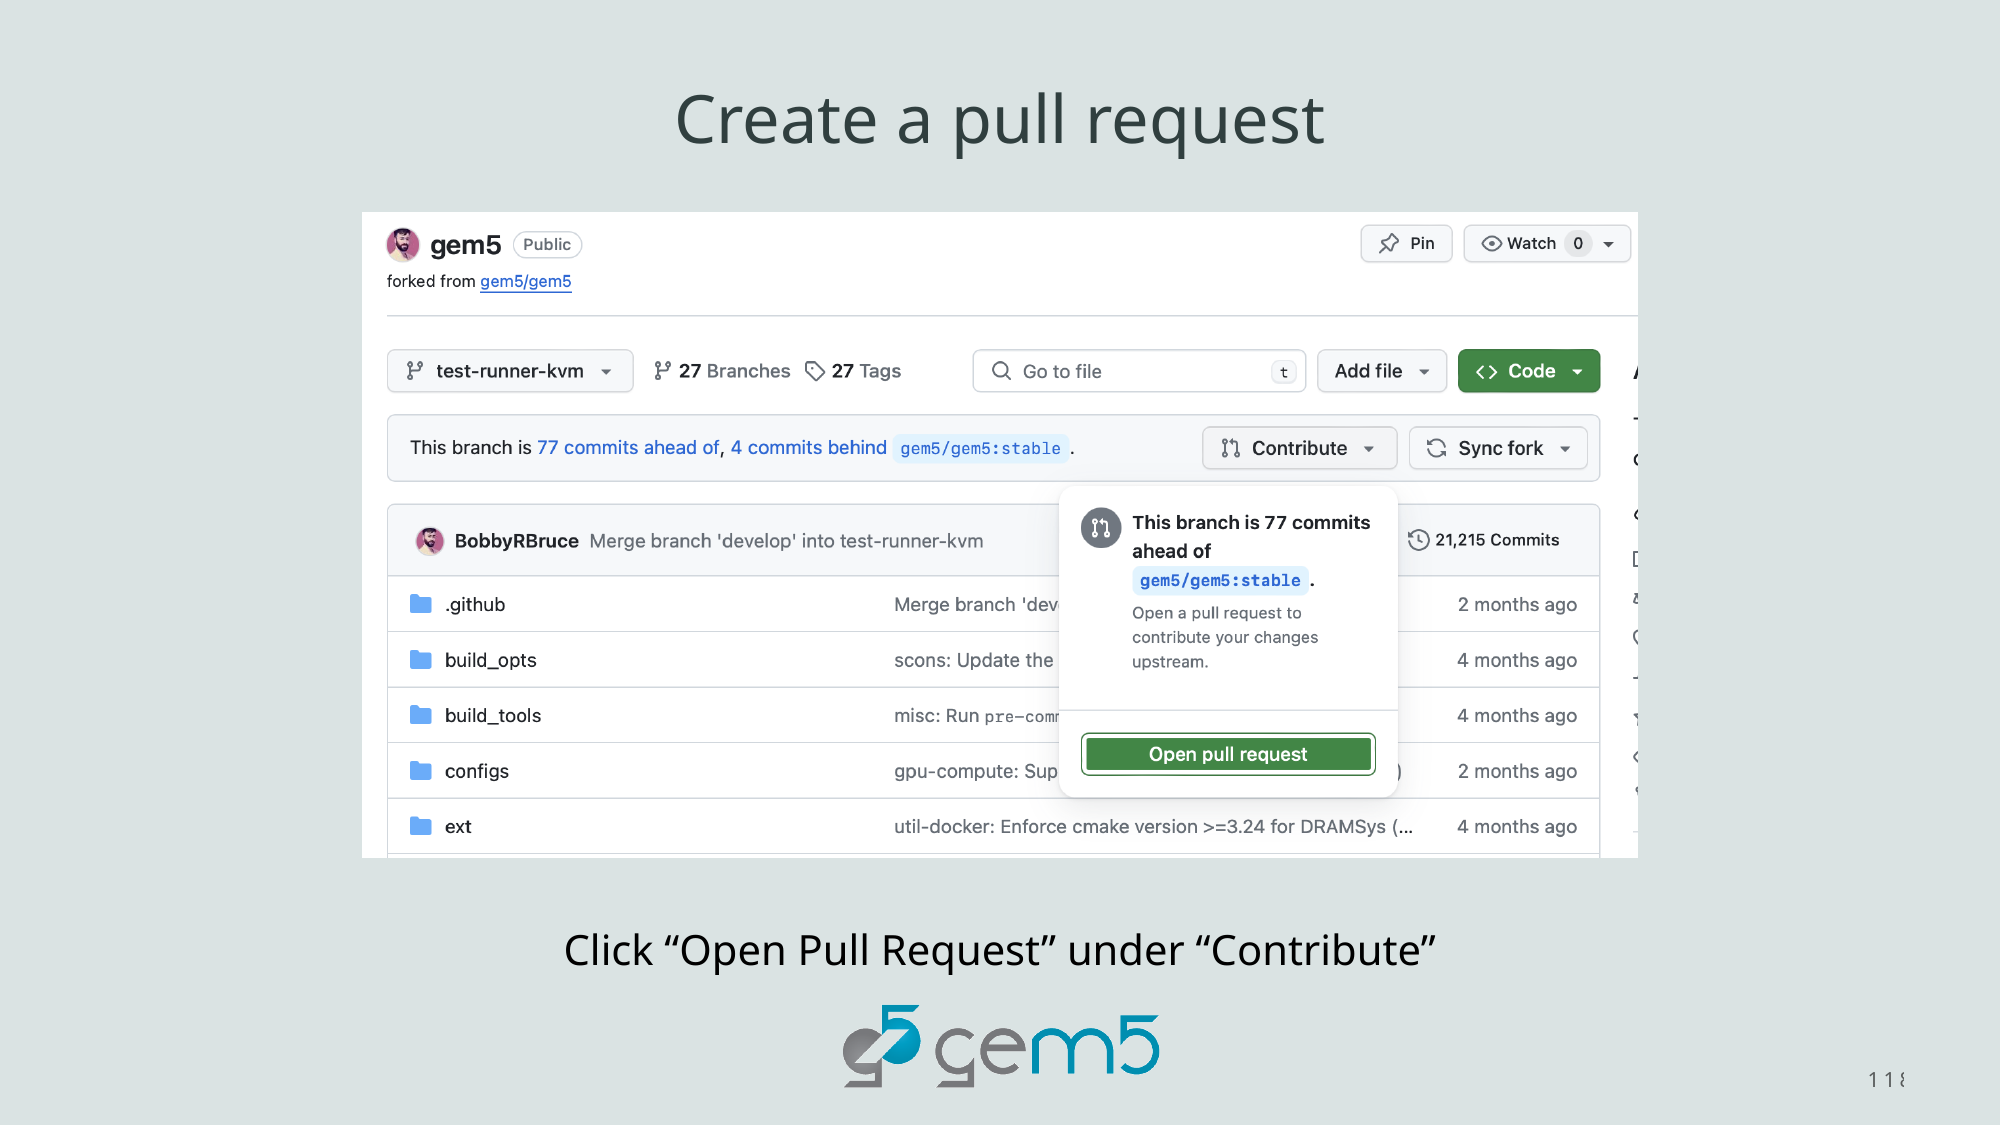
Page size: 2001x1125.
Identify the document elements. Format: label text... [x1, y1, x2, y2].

picture [362, 211, 1638, 859]
text_box Create a pull request [162, 64, 1838, 164]
text_box Click “Open Pull Request” under “Contribute” [548, 916, 1452, 982]
picture [807, 965, 1193, 1120]
slide_number 118 [1637, 1042, 1927, 1119]
